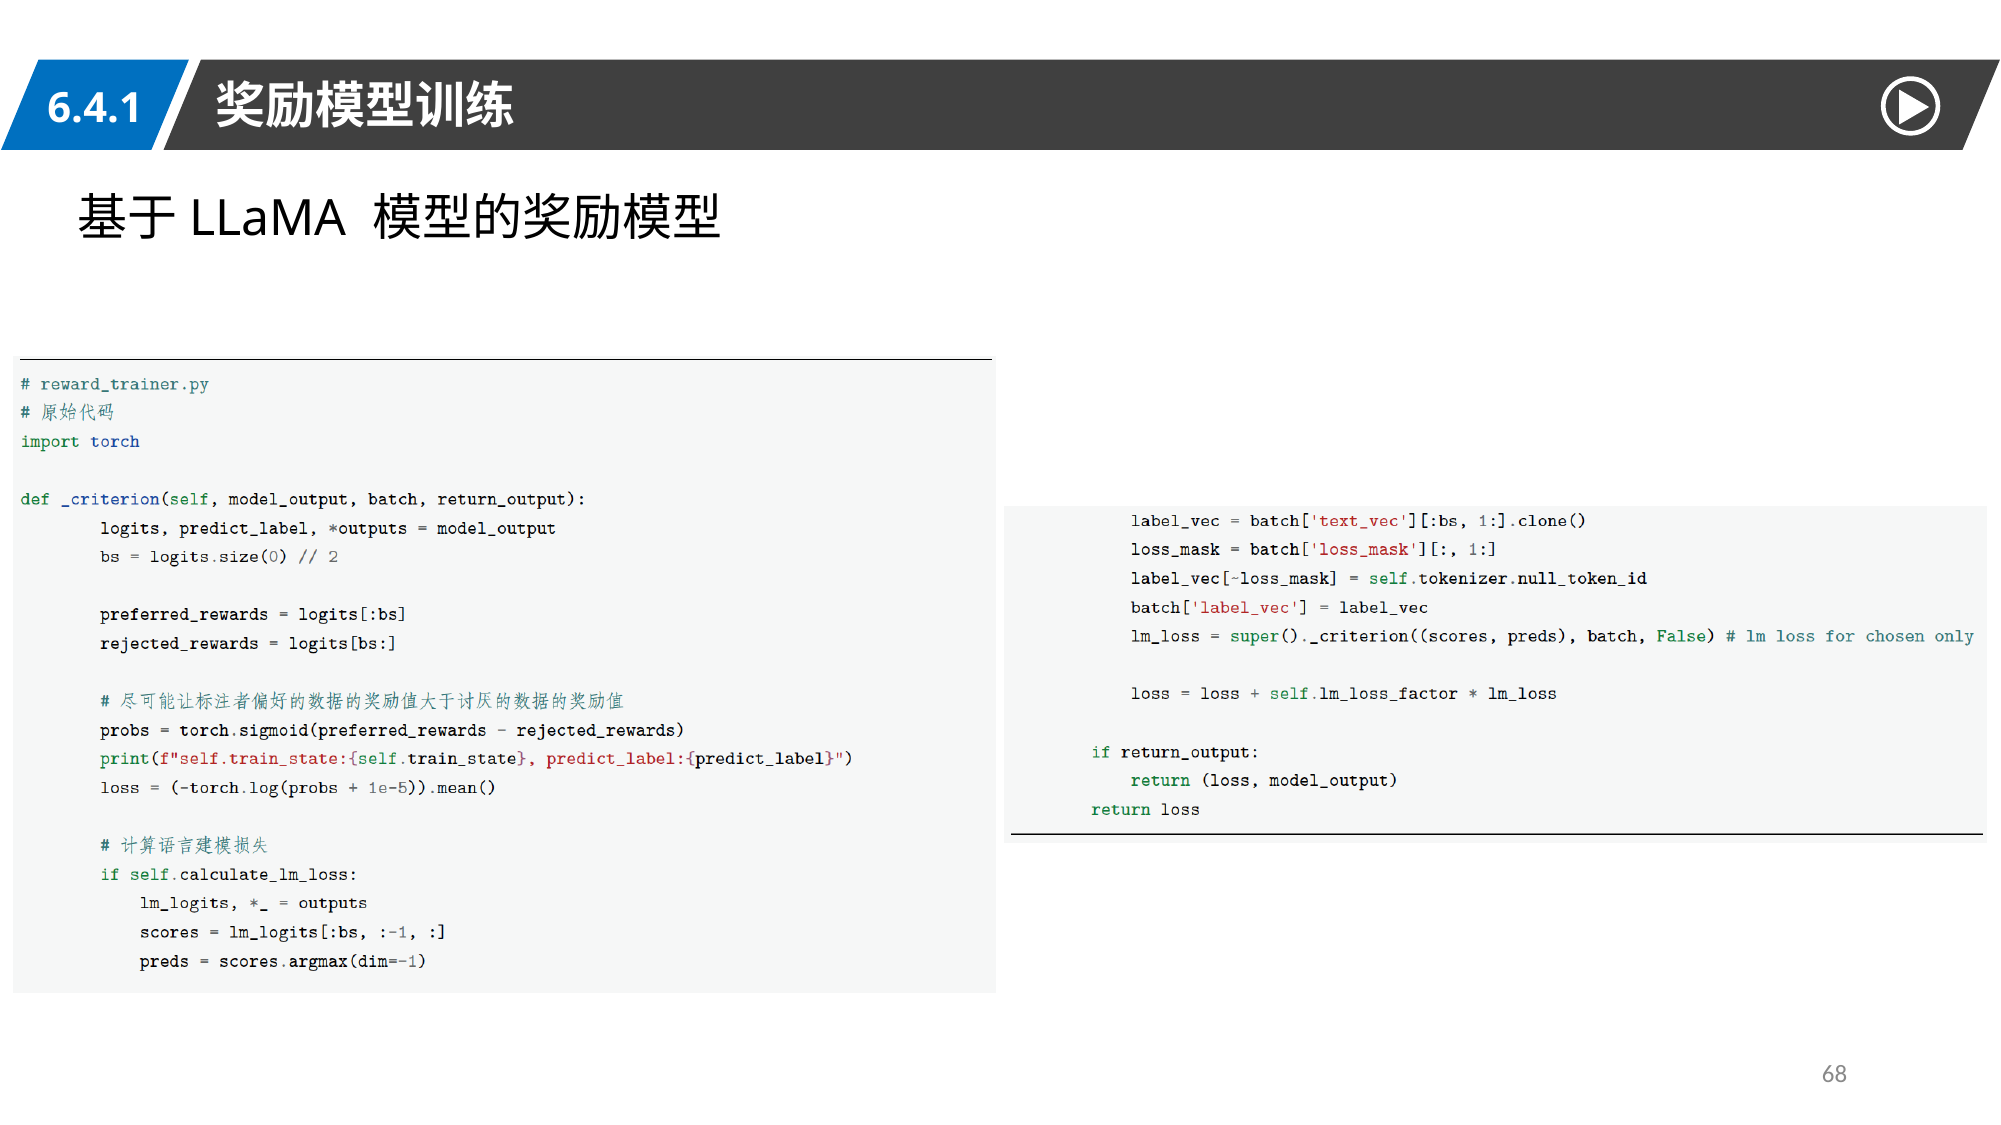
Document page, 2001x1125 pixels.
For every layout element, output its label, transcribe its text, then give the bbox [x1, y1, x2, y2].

picture [12, 356, 997, 993]
slide_number 68 [1412, 1042, 1863, 1103]
text_box [163, 59, 2000, 150]
text_box 6.4.1 [26, 73, 164, 138]
text_box 基于LLaMA 模型的奖励模型 [62, 163, 1930, 254]
text_box 奖励模型训练 [200, 66, 531, 142]
picture [1003, 506, 1988, 843]
text_box [1, 89, 157, 150]
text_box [1883, 78, 1939, 134]
text_box [32, 59, 189, 120]
